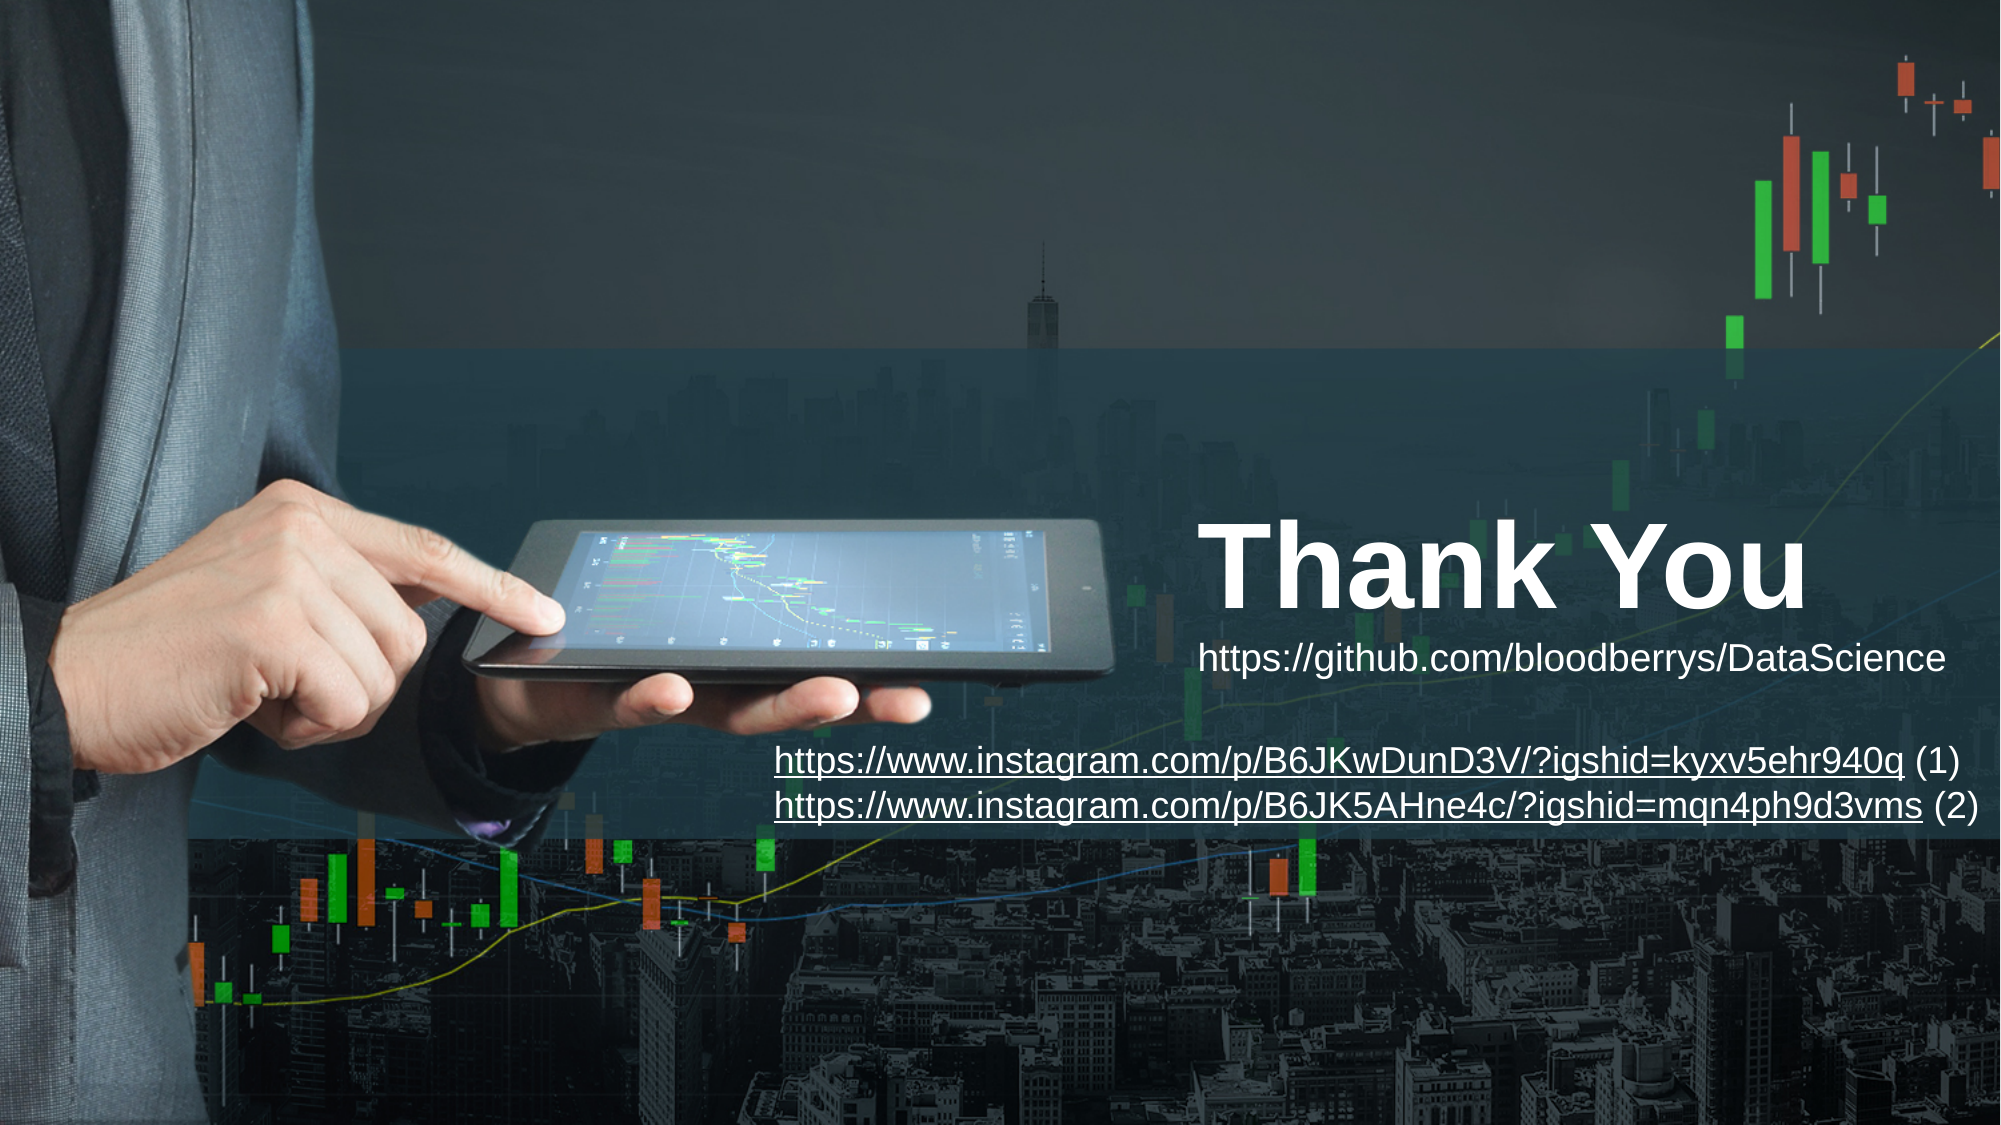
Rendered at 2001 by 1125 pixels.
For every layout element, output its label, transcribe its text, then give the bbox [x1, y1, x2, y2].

text_box https://www.instagram.com/p/B6JKwDunD3V/?igshid=kyxv5ehr940q (1) https://www.instagram.com/p/B6JK5AHne4c/?igshid=mqn4ph9d3vms (2) [759, 728, 2000, 834]
text_box Thank You [1182, 478, 2000, 625]
picture [0, 0, 2001, 1125]
text_box https://github.com/bloodberrys/DataScience [1182, 625, 2000, 687]
